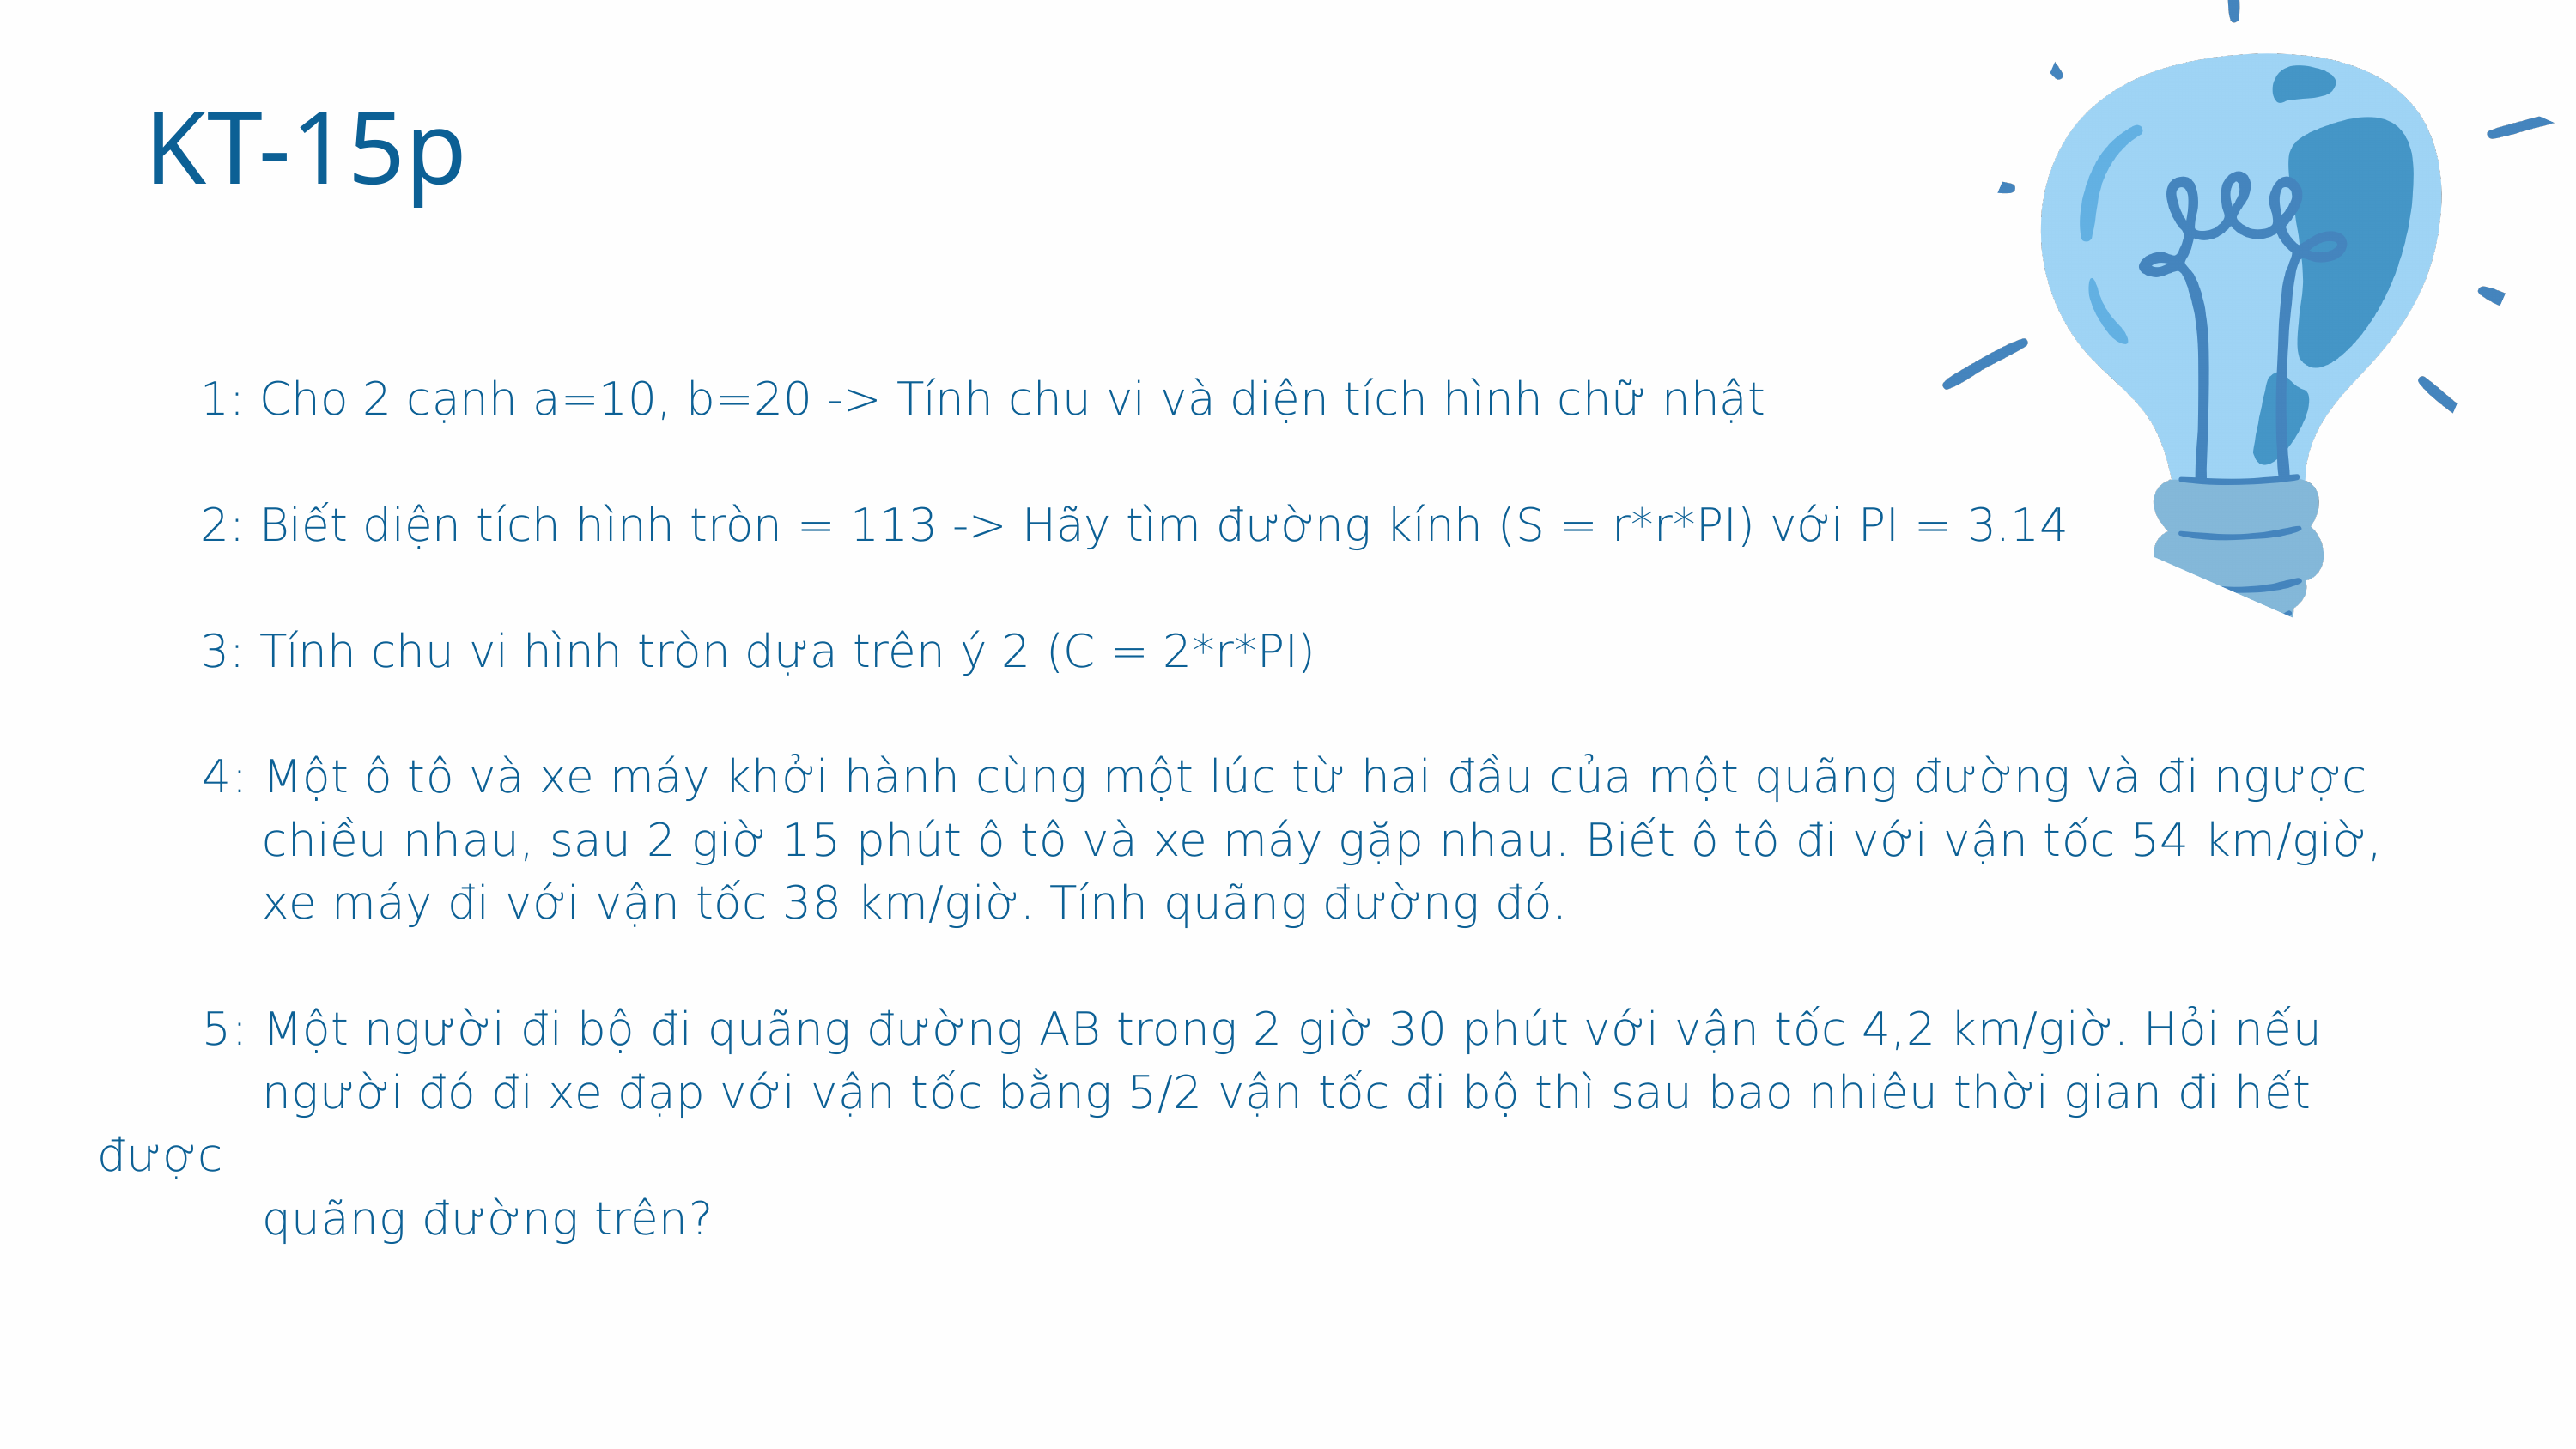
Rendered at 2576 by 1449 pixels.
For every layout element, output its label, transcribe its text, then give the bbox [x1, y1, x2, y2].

text_box [1888, 0, 2576, 644]
text_box KT-15p [144, 83, 757, 204]
text_box 1: Cho 2 cạnh a=10, b=20 -> Tính chu vi và diện tích hình chữ nhật 2: Biết diện tích hình tròn = 113 -> Hãy tìm đường kính (S = r*r*PI) với PI = 3.14 3: Tính chu vi hình tròn dựa trên ý 2 (C = 2*r*PI) 4: Một ô tô và xe máy khởi hành cùng một lúc từ hai đầu của một quãng đường và đi ngược chiều nhau, sau 2 giờ 15 phút ô tô và xe máy gặp nhau. Biết ô tô đi với vận tốc 54 km/giờ, xe máy đi với vận tốc 38 km/giờ. Tính quãng đường đó. 5: Một người đi bộ đi quãng đường AB trong 2 giờ 30 phút với vận tốc 4,2 km/giờ. Hỏi nếu người đó đi xe đạp với vận tốc bằng 5/2 vận tốc đi bộ thì sau bao nhiêu thời gian đi hết được quãng đường trên? [97, 361, 2432, 1244]
